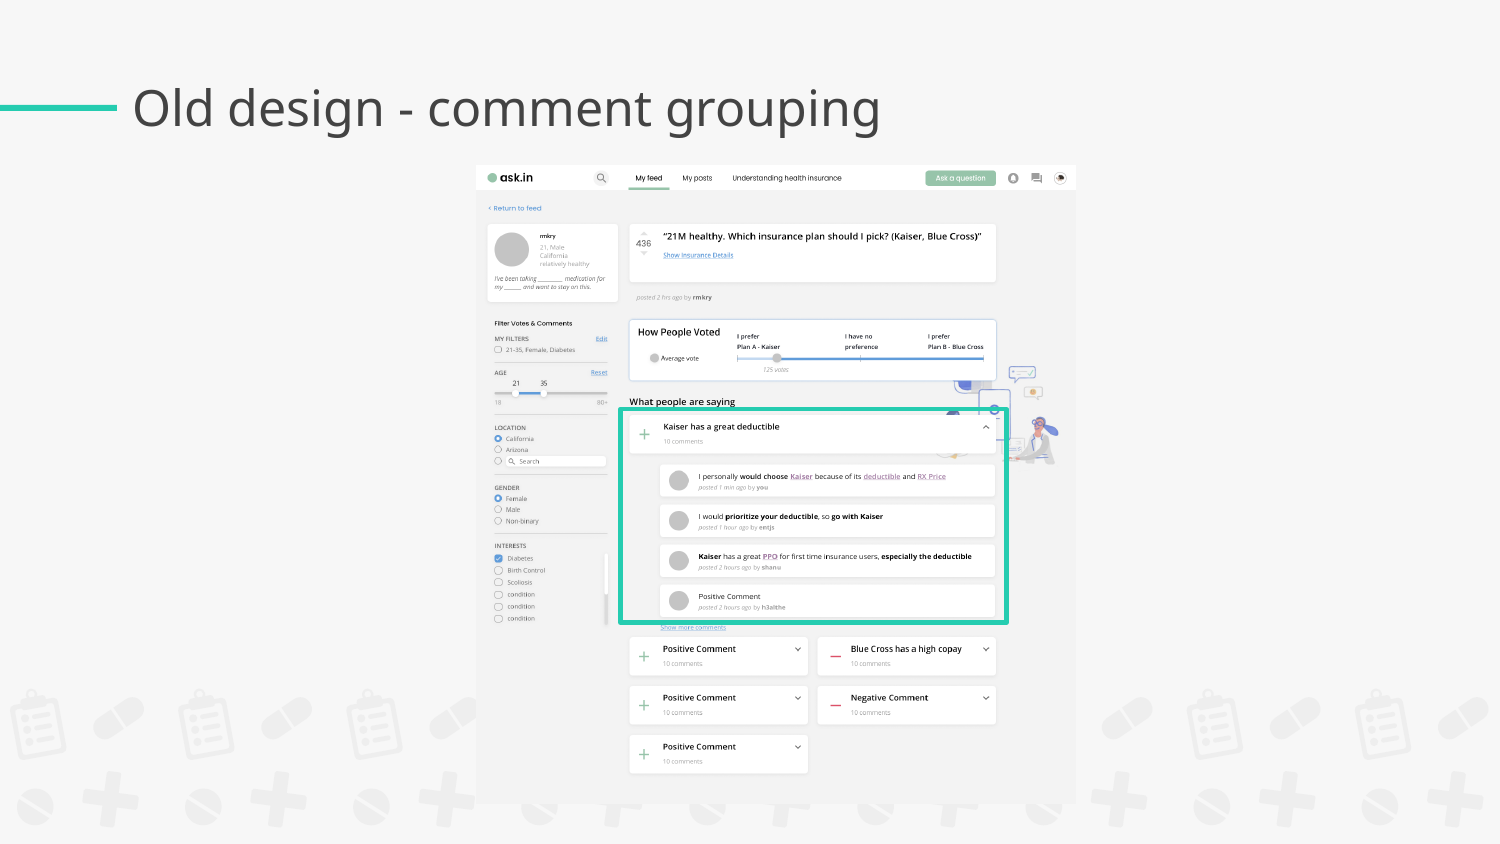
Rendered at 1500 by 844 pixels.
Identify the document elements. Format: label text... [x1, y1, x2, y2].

title Old design - comment grouping [117, 61, 1436, 155]
picture [476, 164, 1077, 805]
